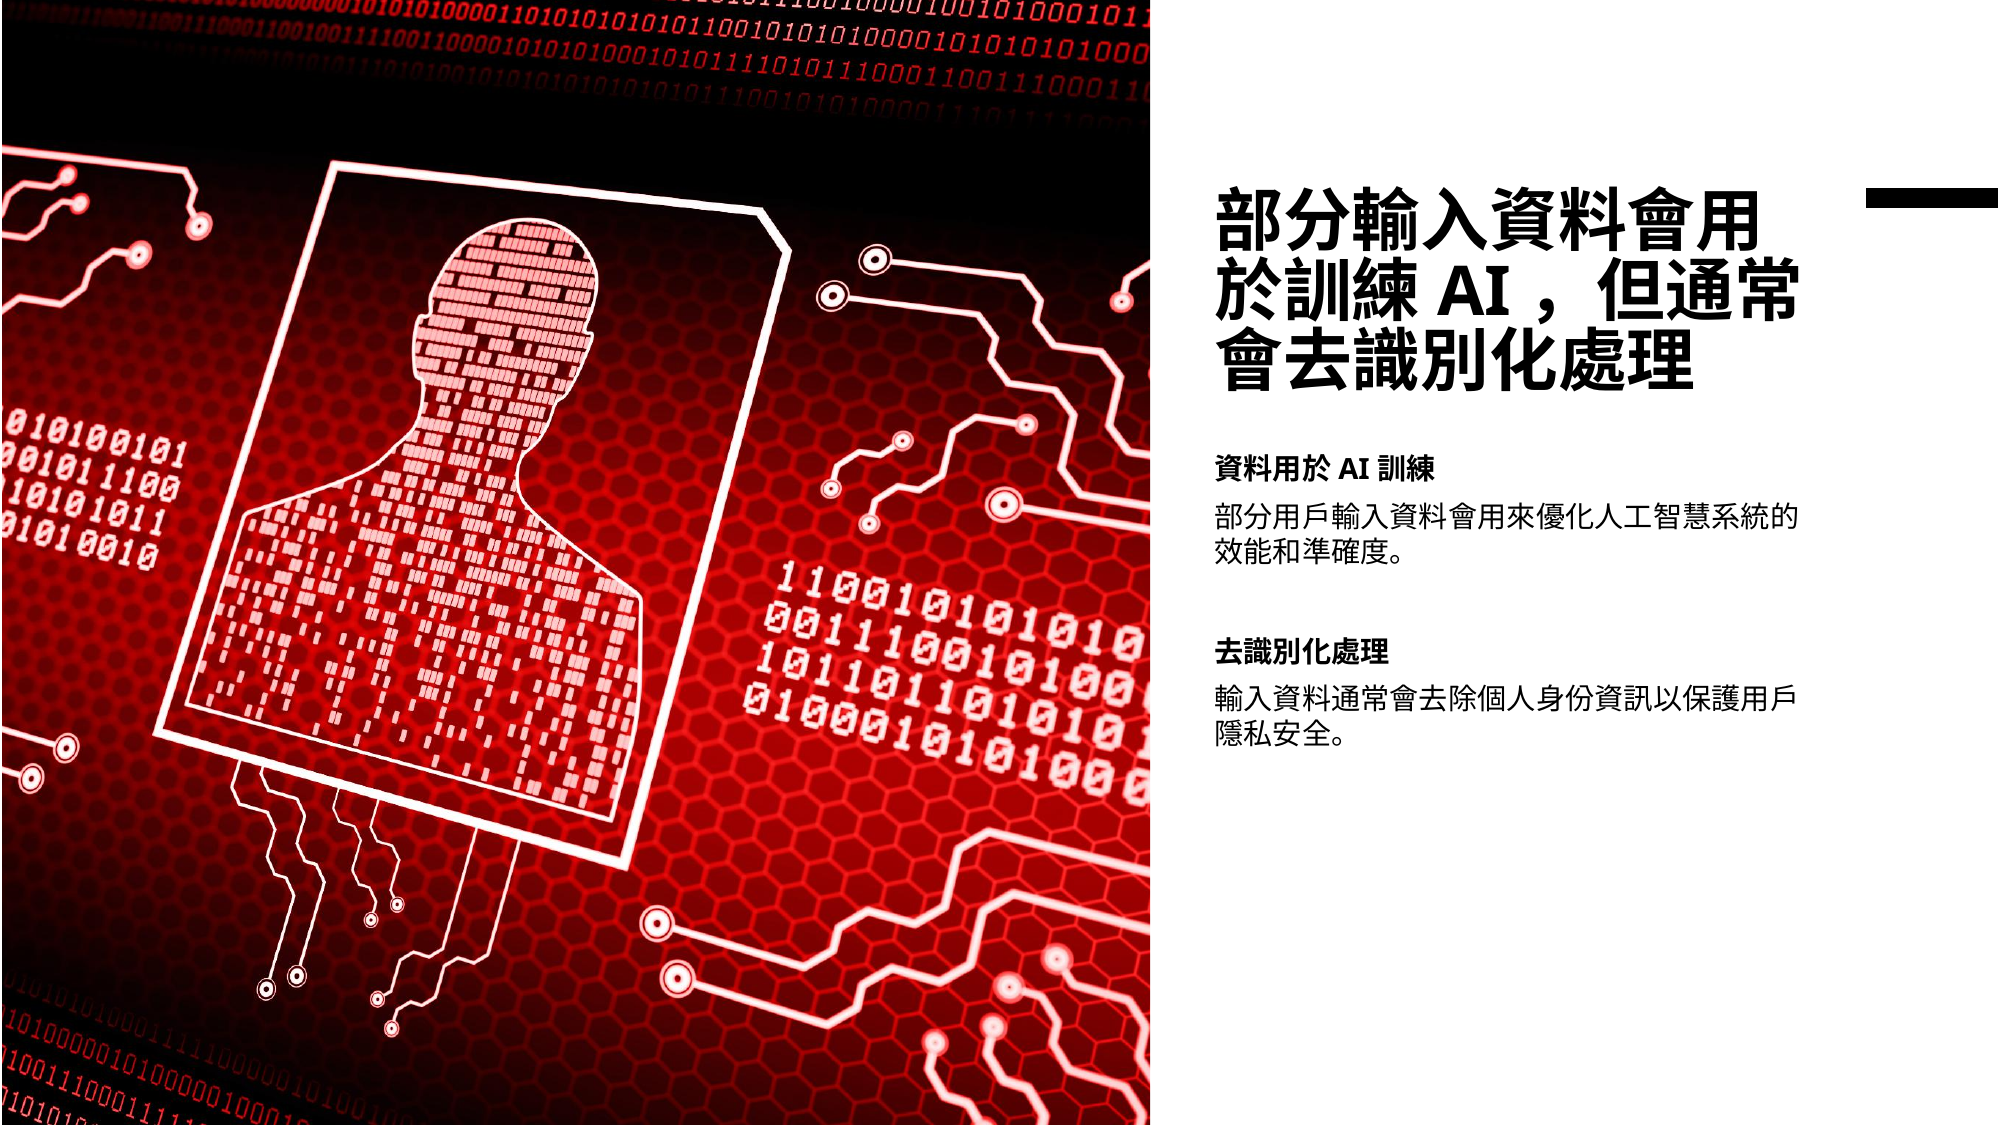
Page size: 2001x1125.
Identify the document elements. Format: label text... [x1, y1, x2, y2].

title 部分輸入資料會用於訓練AI，但通常會去識別化處理 [1199, 182, 1825, 428]
picture [1, 0, 1151, 1125]
list 資料用於AI訓練 部分用戶輸入資料會用來優化人工智慧系統的效能和準確度。 去識別化處理 輸入資料通常會去除個人身份資訊以保護用戶隱私安全。 [1199, 443, 1825, 1032]
